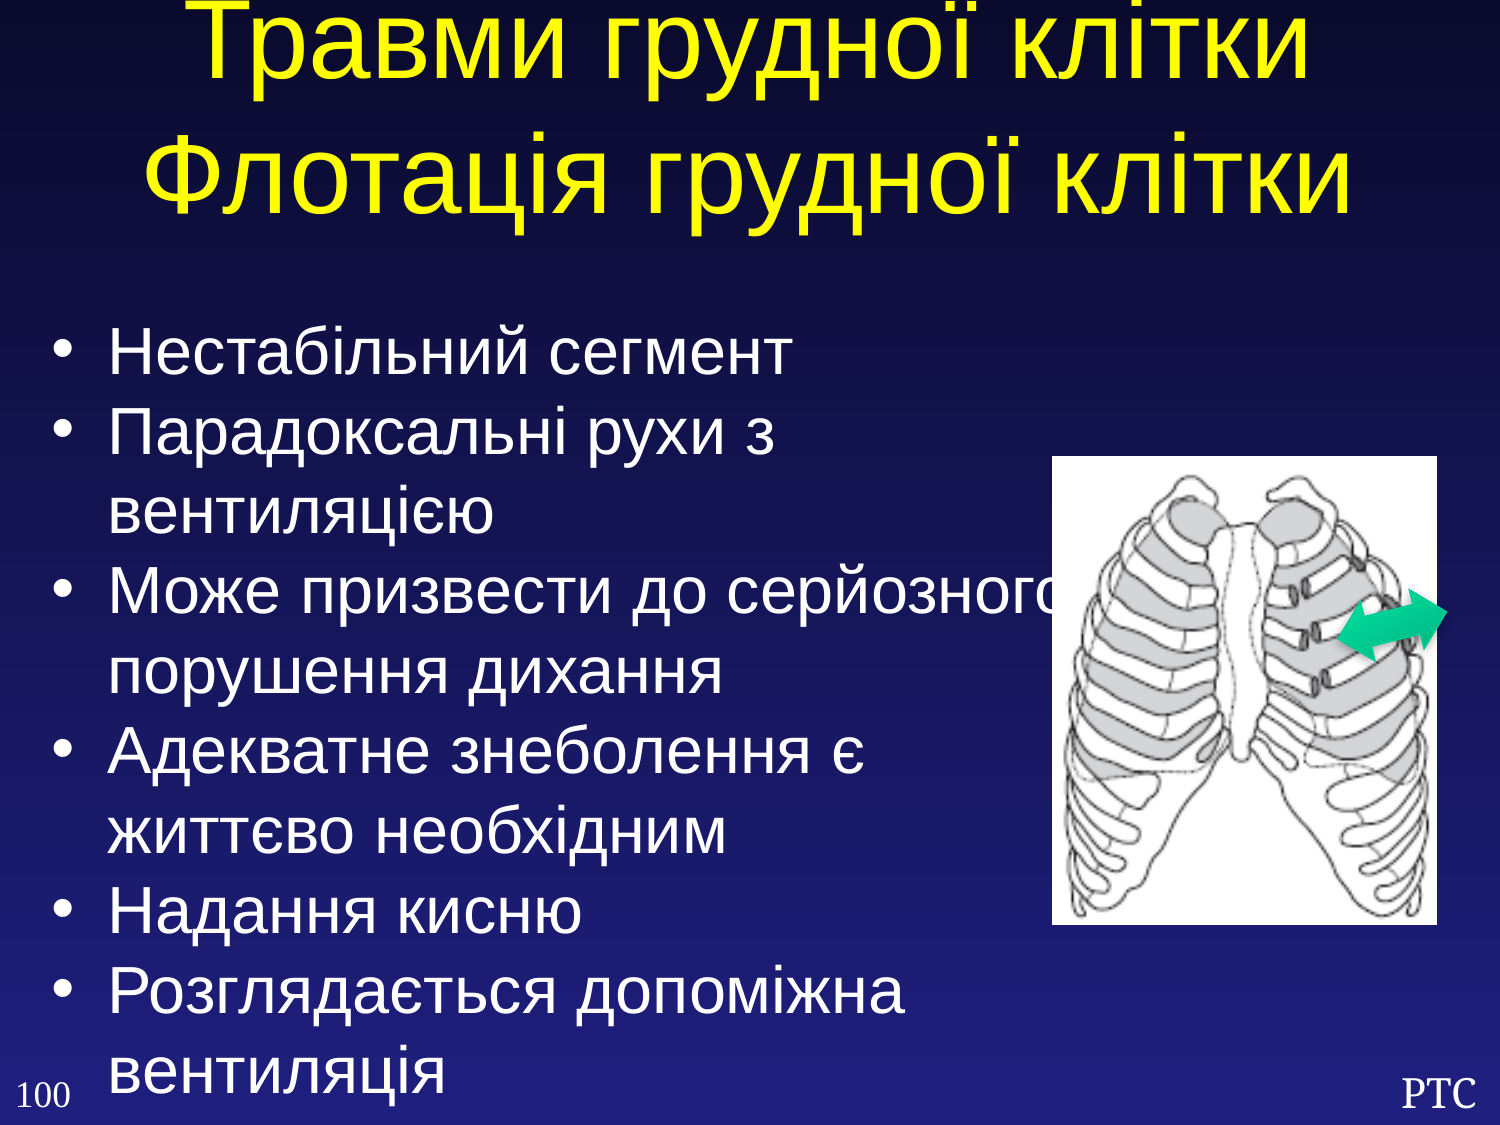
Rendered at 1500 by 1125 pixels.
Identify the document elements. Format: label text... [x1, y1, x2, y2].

text_box Травми грудної клітки Флотація грудної клітки [111, 75, 1387, 263]
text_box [1051, 456, 1455, 926]
text_box 100 [0, 1061, 86, 1123]
text_box Нестабільний сегмент Парадоксальні рухи з вентиляцією Може призвести до серйозного порушення дихання Адекватне знеболення є життєво необхідним Надання кисню Розглядається допоміжна вентиляція [36, 300, 1124, 976]
